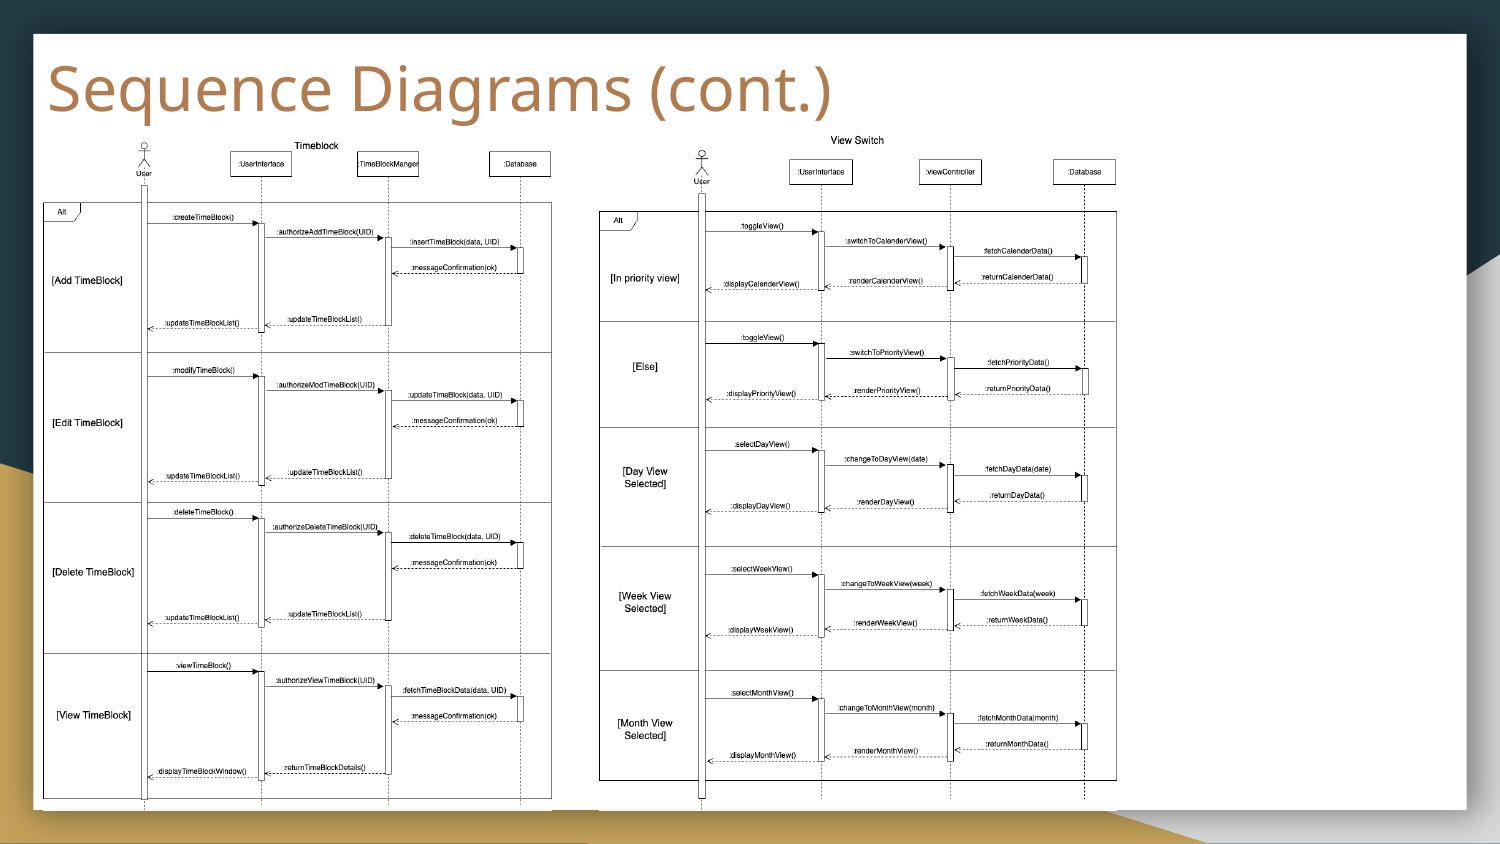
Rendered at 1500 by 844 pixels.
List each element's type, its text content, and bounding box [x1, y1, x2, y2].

picture [42, 136, 552, 811]
title Sequence Diagrams (cont.) [32, 33, 1265, 191]
picture [599, 131, 1117, 811]
